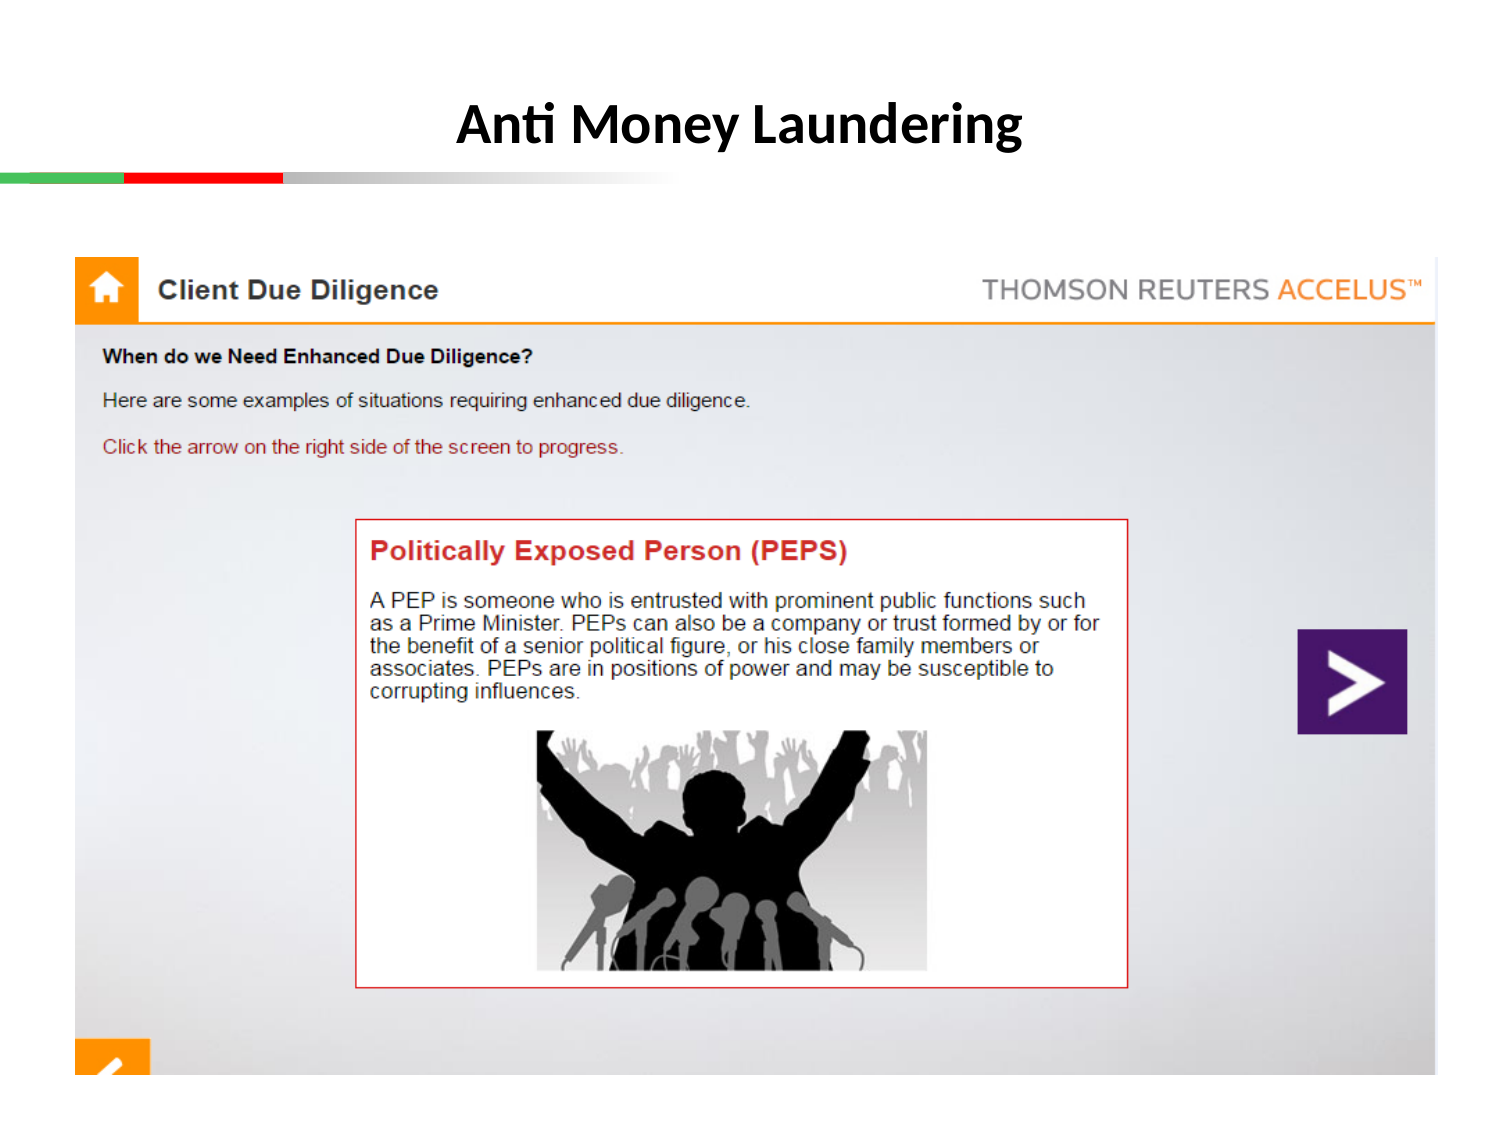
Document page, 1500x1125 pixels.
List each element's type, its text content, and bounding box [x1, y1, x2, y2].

picture [74, 256, 1438, 1076]
title Anti Money Laundering [64, 54, 1415, 186]
